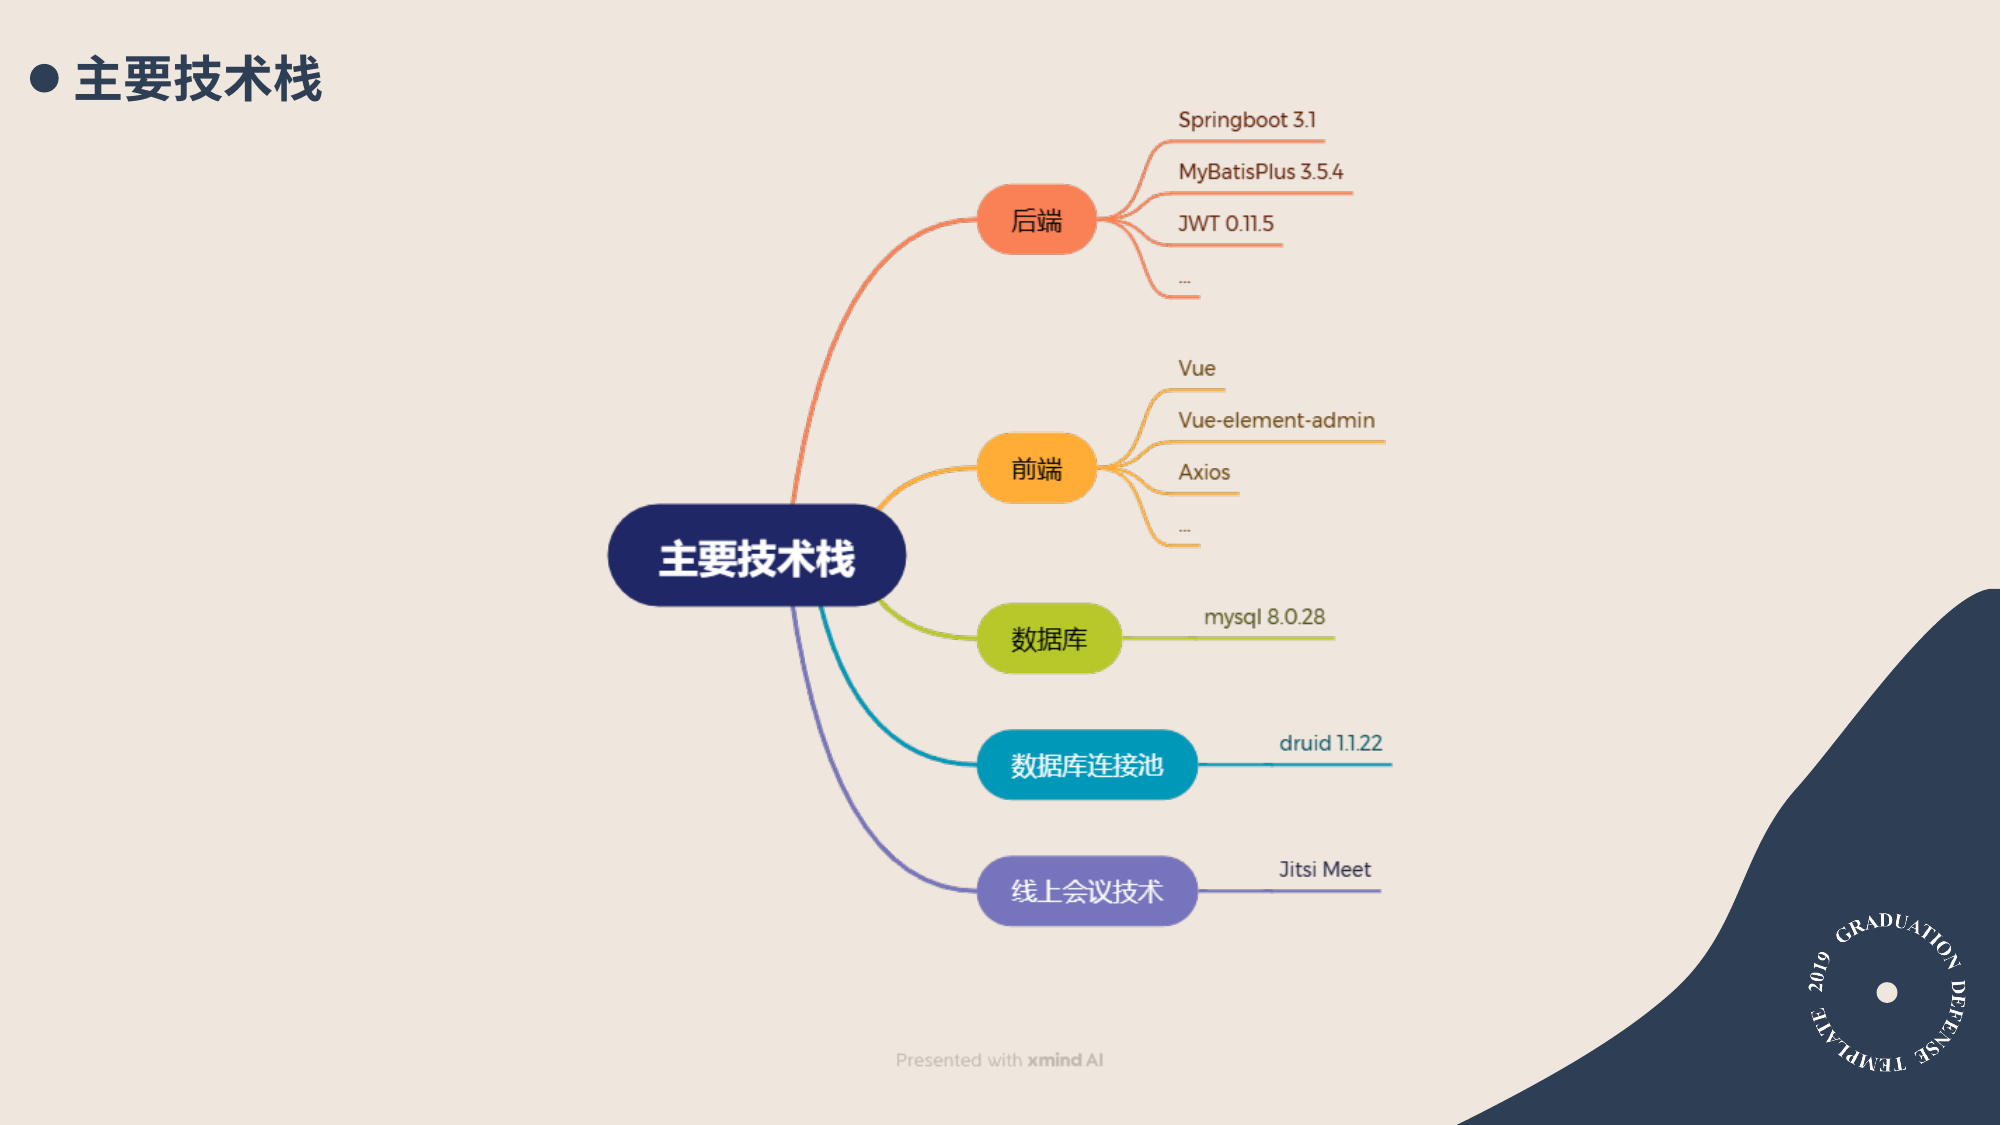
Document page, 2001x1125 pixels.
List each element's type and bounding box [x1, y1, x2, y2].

text_box [29, 40, 537, 116]
picture [537, 29, 1463, 1096]
text_box [1808, 913, 1966, 1072]
text_box [1454, 587, 2000, 1125]
